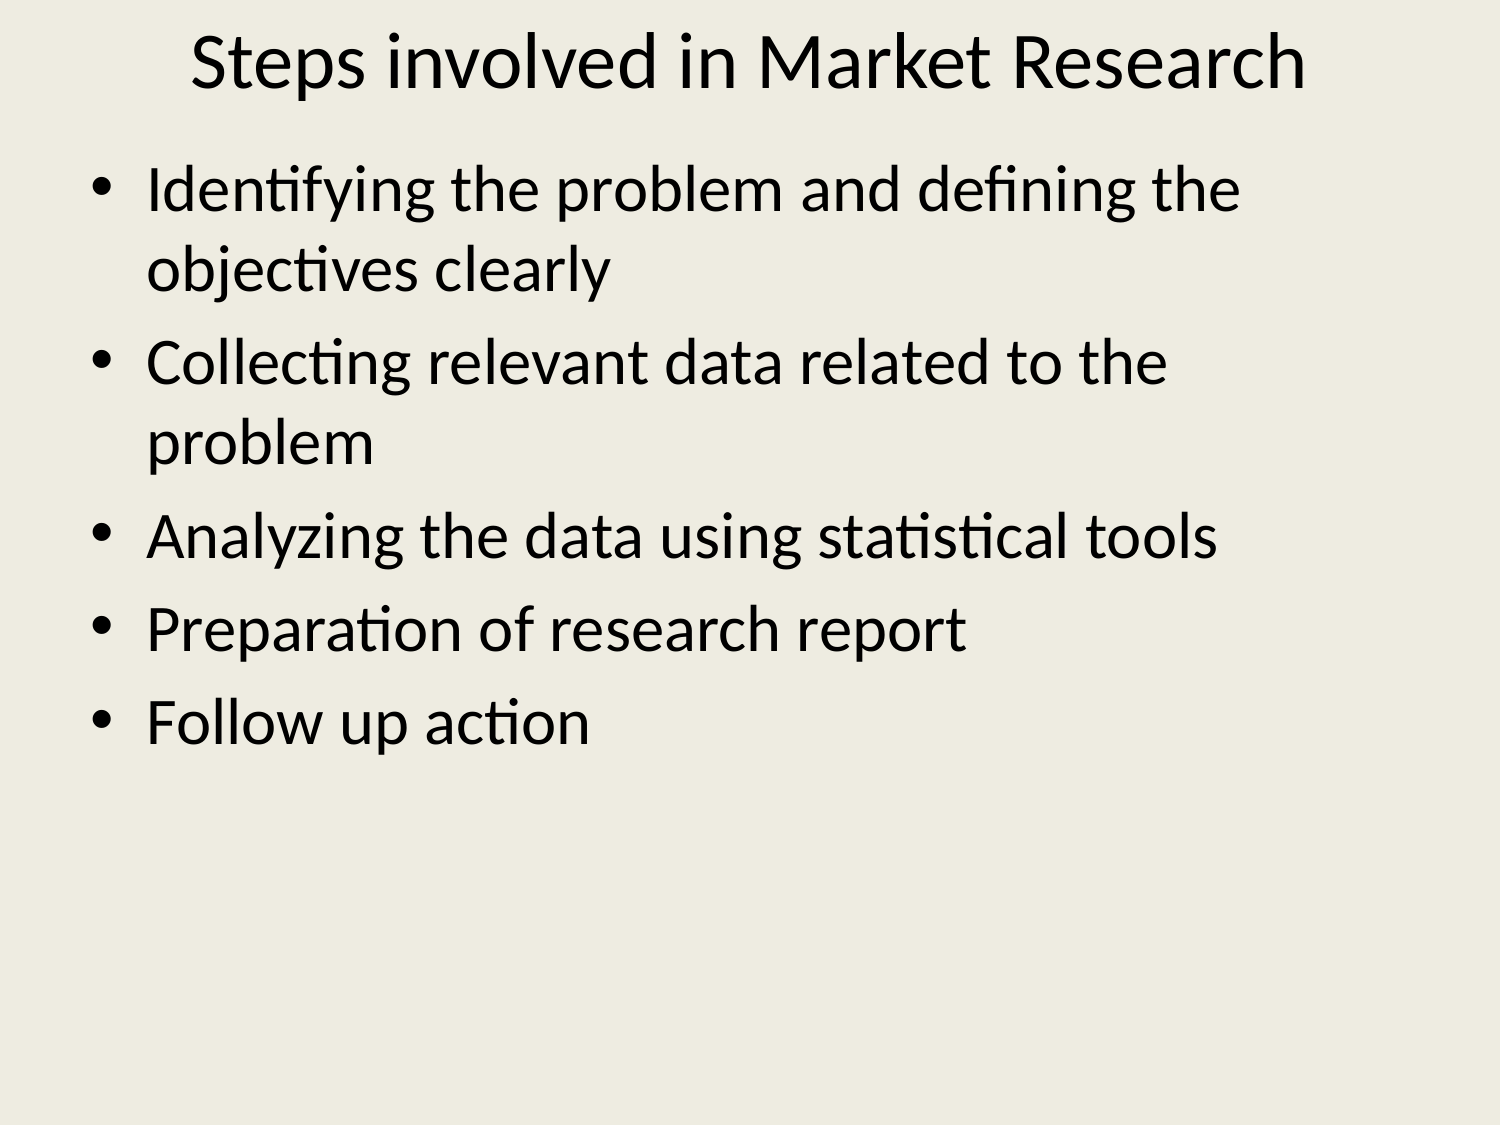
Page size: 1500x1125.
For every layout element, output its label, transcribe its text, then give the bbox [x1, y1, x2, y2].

title Steps involved in Market Research [75, 0, 1425, 113]
list Identifying the problem and defining the objectives clearly Collecting relevant data related to the problem Analyzing the data using statistical tools Preparation of research report Follow up action [75, 137, 1425, 1075]
